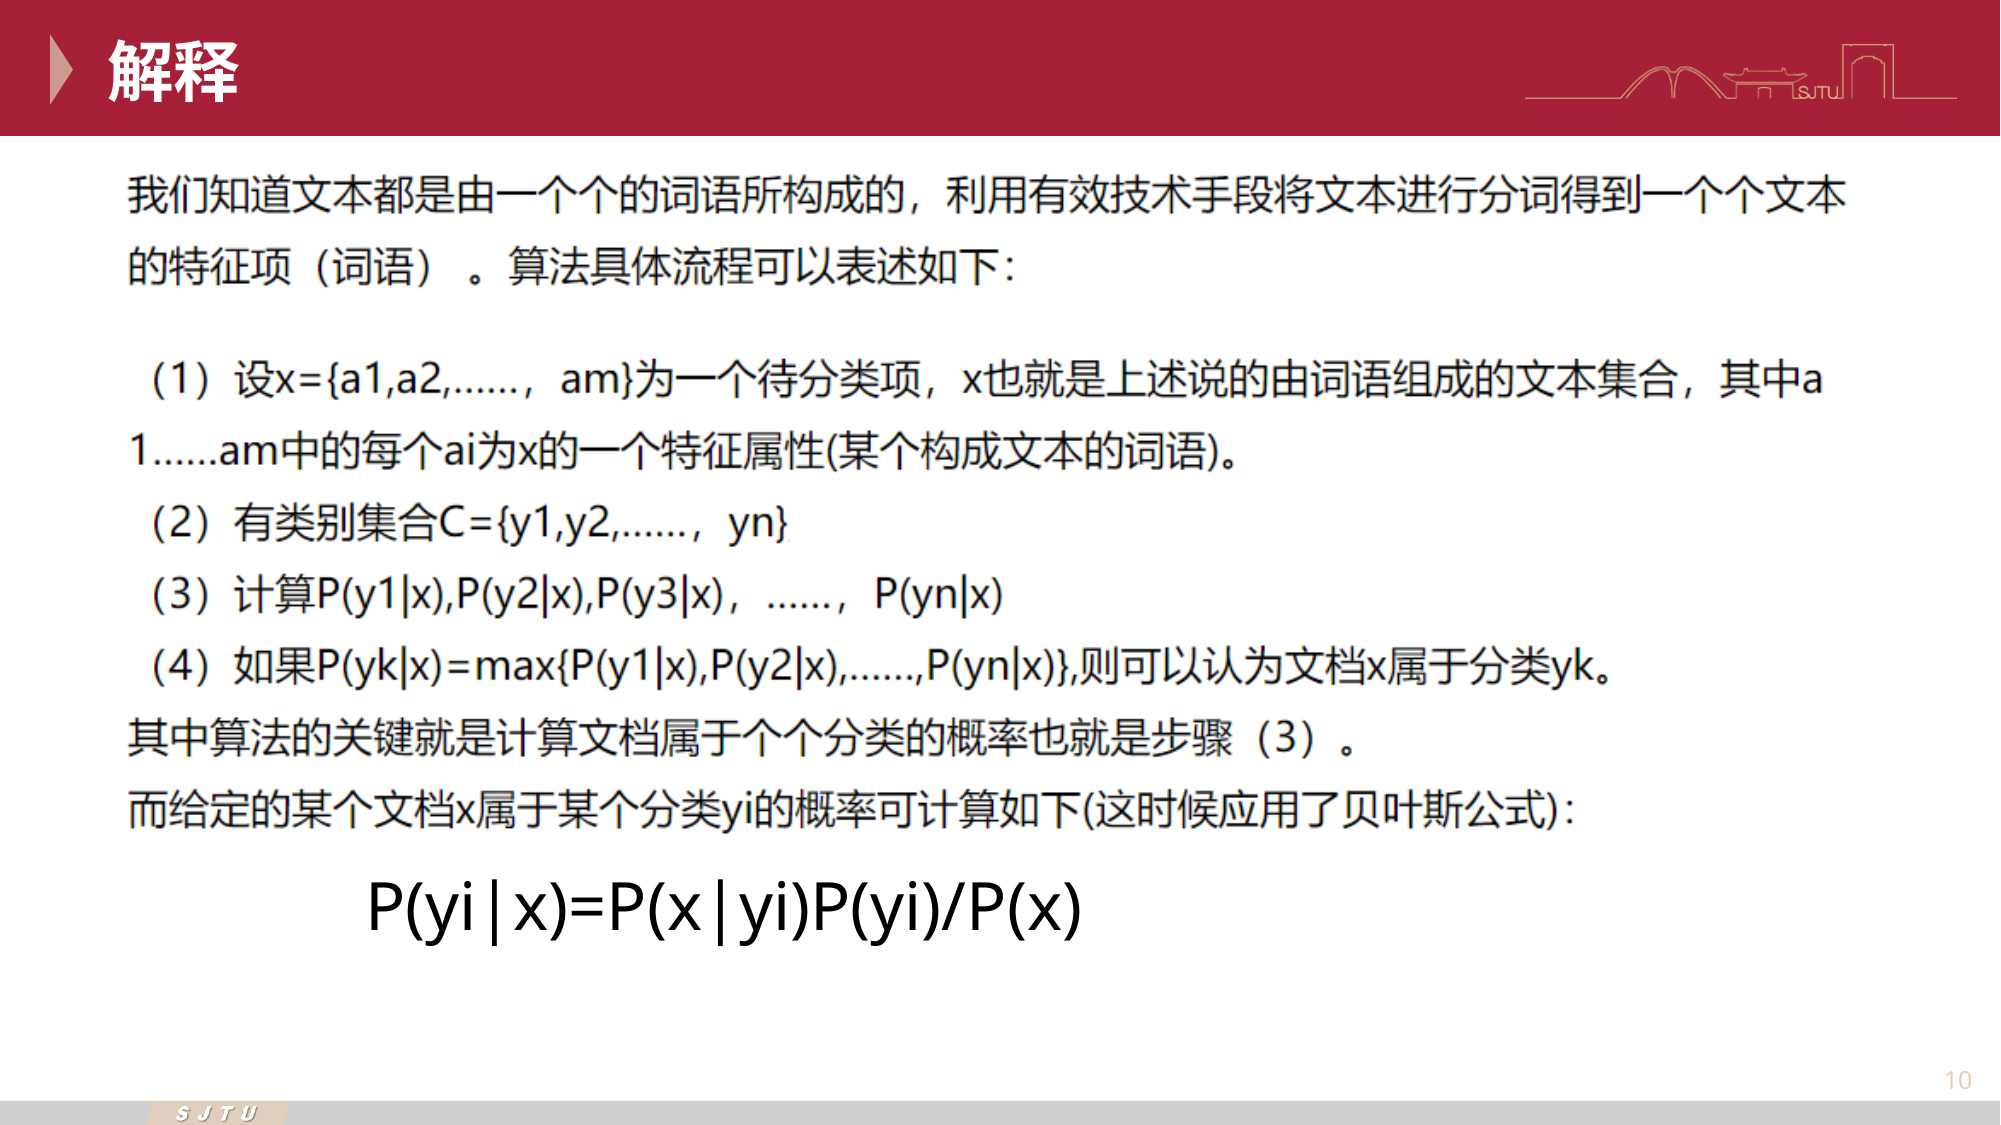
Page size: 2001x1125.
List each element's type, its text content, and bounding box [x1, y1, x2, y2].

slide_number 10 [1817, 1053, 1988, 1110]
picture [66, 149, 1855, 856]
picture [163, 1102, 275, 1124]
list 解释 [92, 20, 1696, 119]
text_box P(yi|x)=P(x|yi)P(yi)/P(x) [350, 856, 1351, 952]
